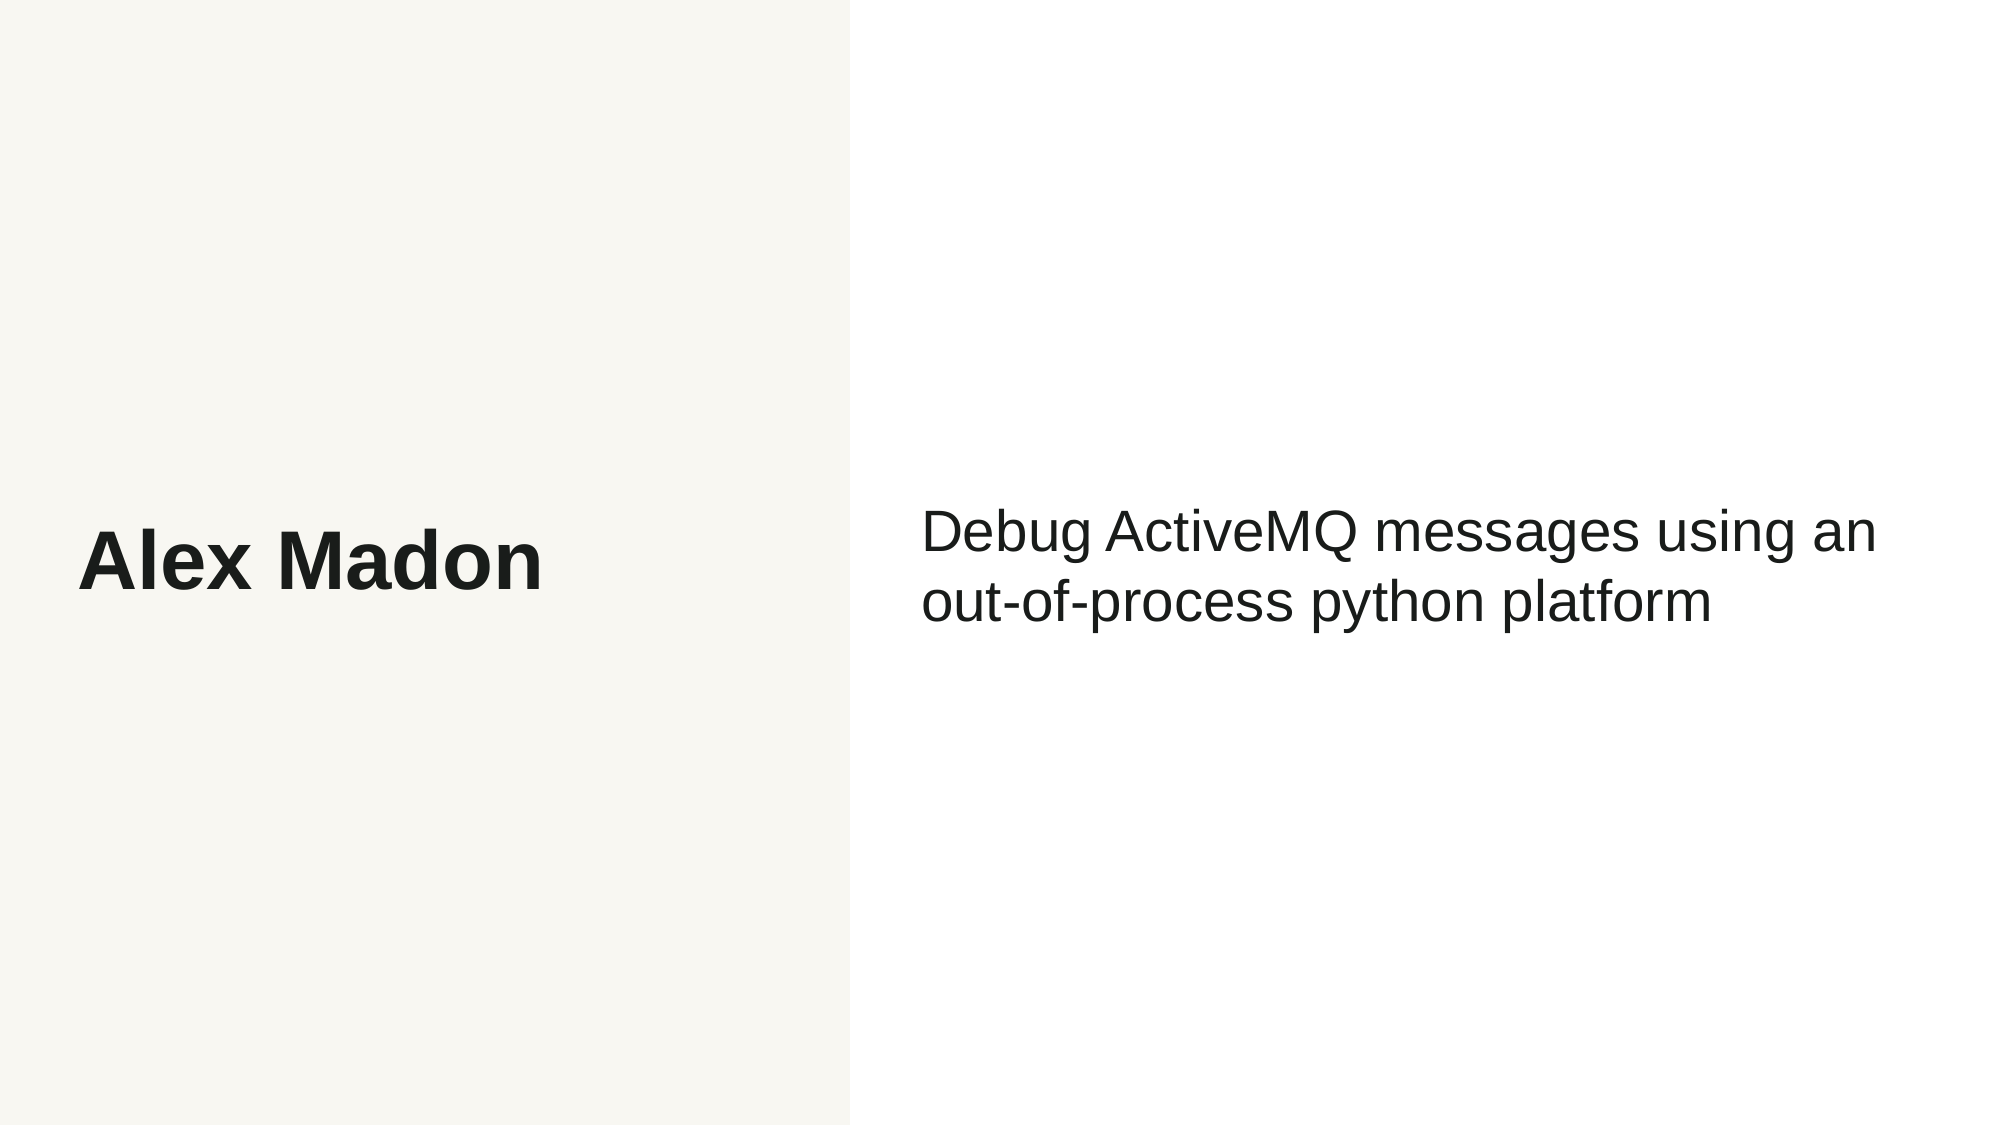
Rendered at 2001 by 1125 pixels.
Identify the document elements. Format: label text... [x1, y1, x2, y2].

title Alex Madon [62, 338, 813, 788]
list Debug ActiveMQ messages using an out-of-process python platform [887, 338, 1938, 788]
